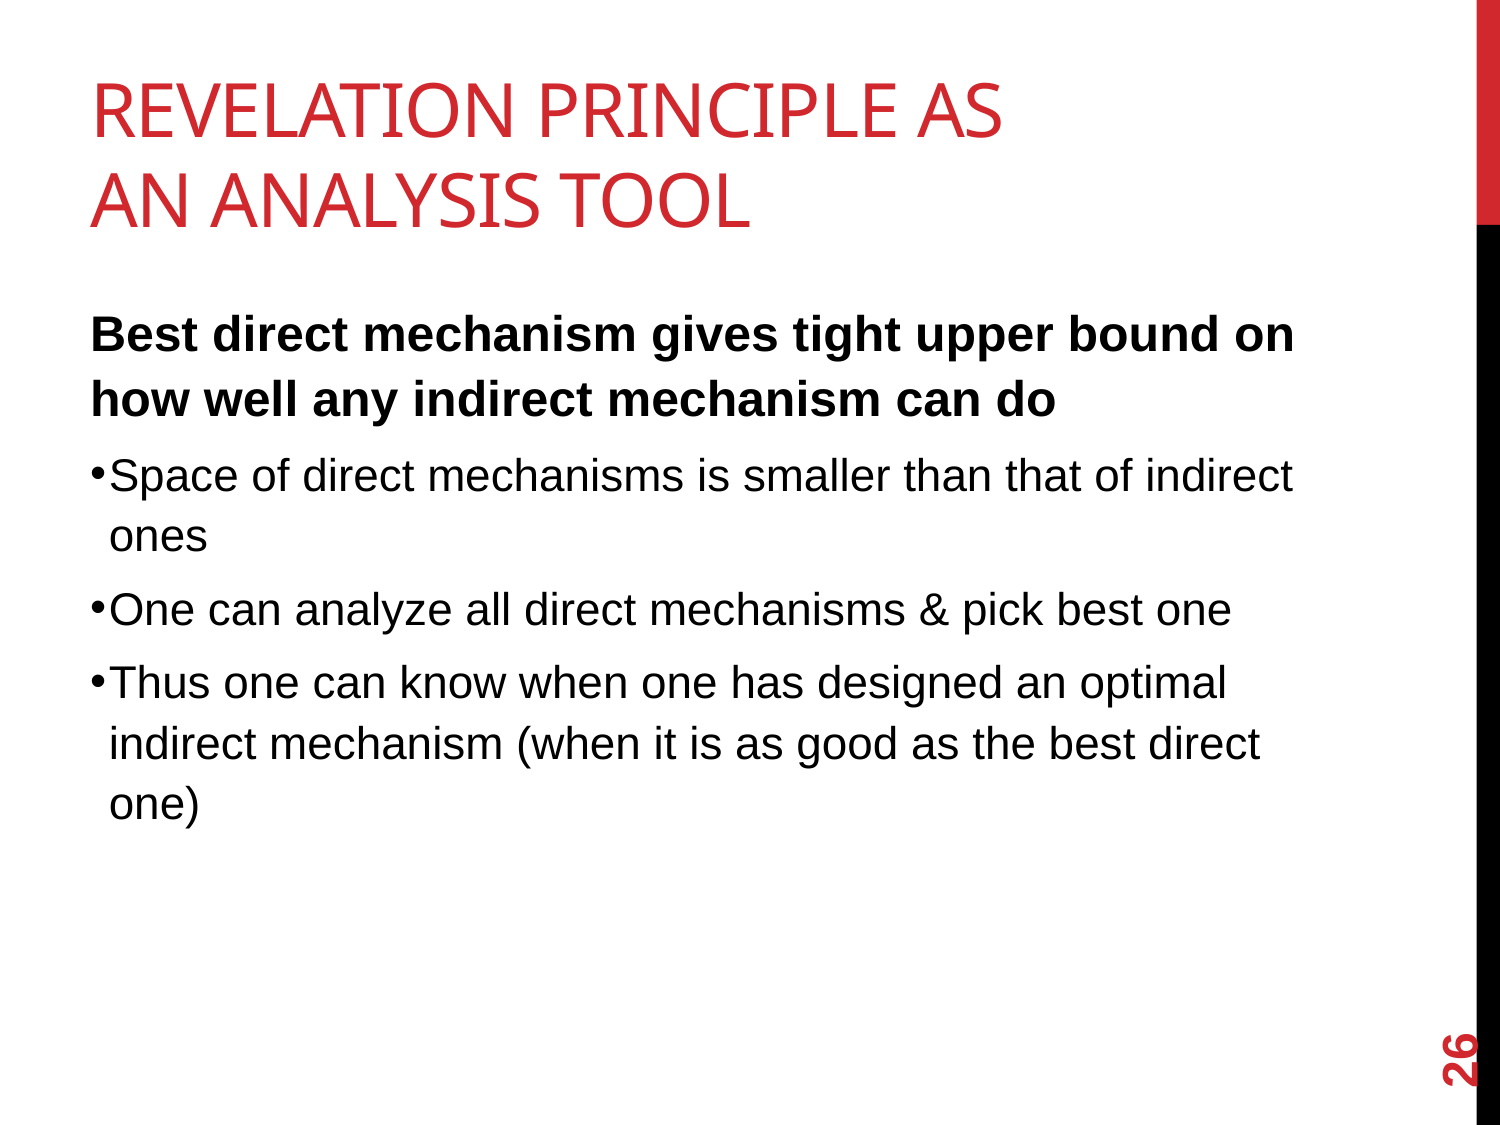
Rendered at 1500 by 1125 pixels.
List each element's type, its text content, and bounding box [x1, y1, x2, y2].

slide_number 26 [1427, 887, 1488, 1104]
list Best direct mechanism gives tight upper bound on how well any indirect mechanism can do Space of direct mechanisms is smaller than that of indirect ones One can analyze all direct mechanisms & pick best one Thus one can know when one has designed an optimal indirect mechanism (when it is as good as the best direct one) [75, 287, 1325, 1005]
title revelation principle As an analysis tool [75, 25, 1025, 250]
